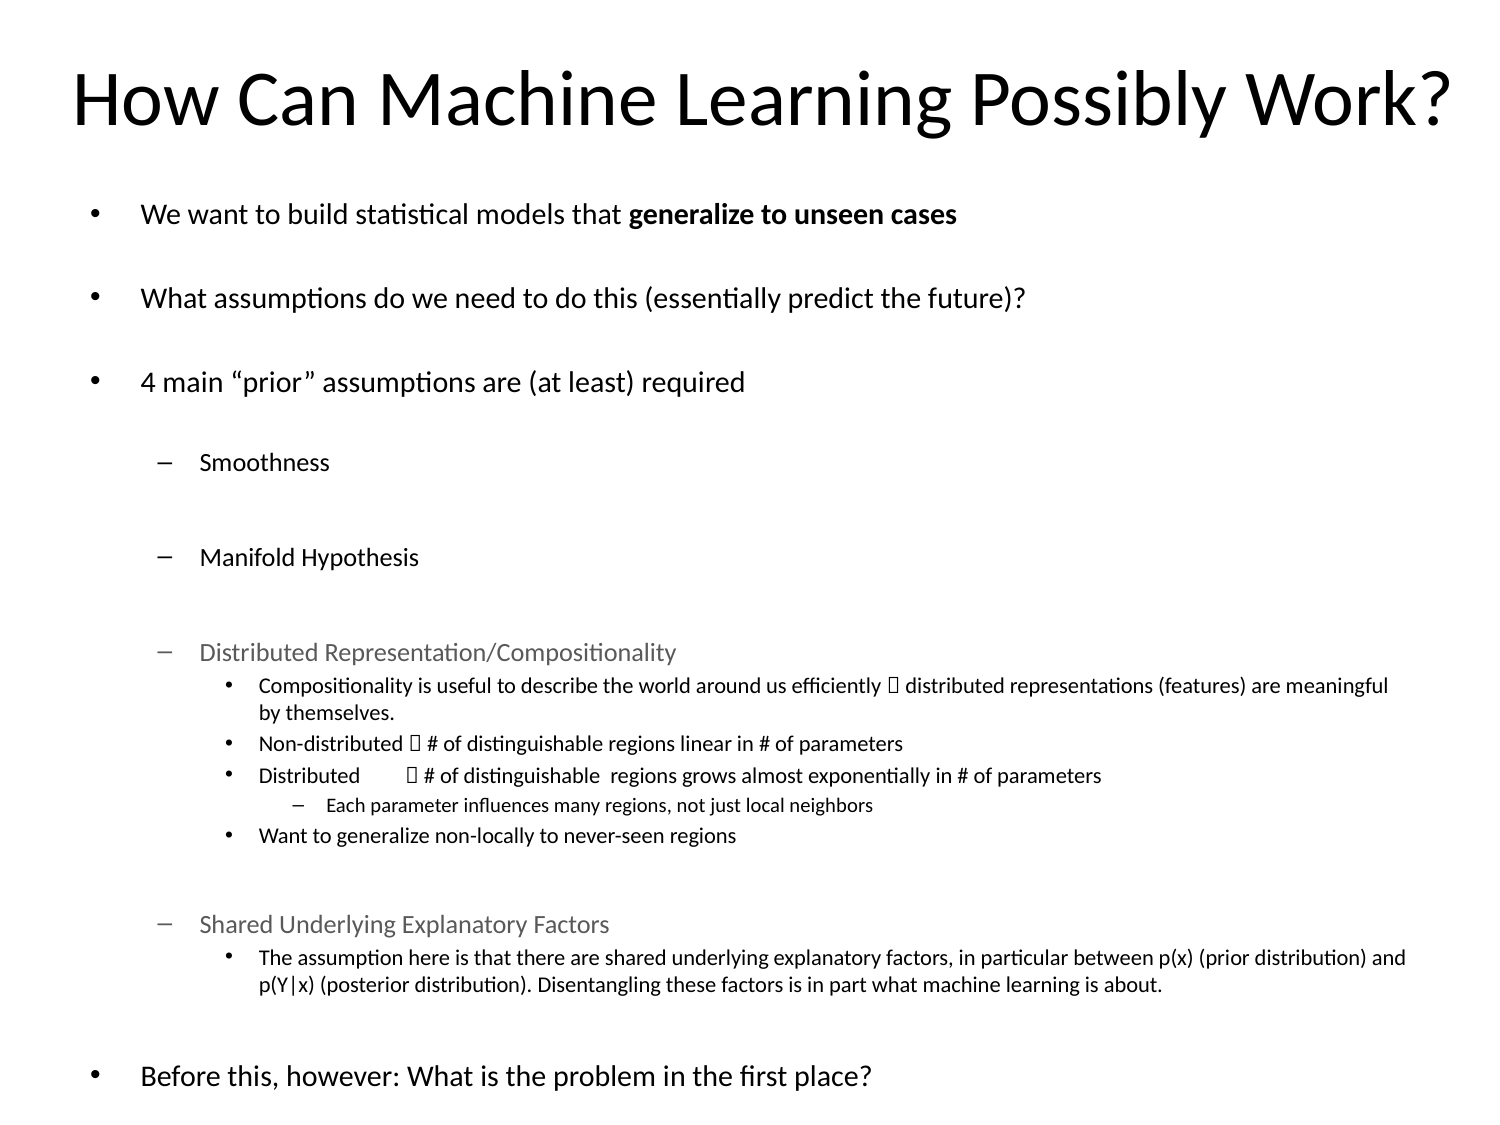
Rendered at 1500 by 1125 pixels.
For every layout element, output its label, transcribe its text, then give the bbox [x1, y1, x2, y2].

title How Can Machine Learning Possibly Work? [28, 0, 1500, 188]
list We want to build statistical models that generalize to unseen cases What assumptions do we need to do this (essentially predict the future)? 4 main “prior” assumptions are (at least) required Smoothness Manifold Hypothesis Distributed Representation/Compositionality Compositionality is useful to describe the world around us efficiently  distributed representations (features) are meaningful by themselves. Non-distributed  # of distinguishable regions linear in # of parameters Distributed  # of distinguishable regions grows almost exponentially in # of parameters Each parameter influences many regions, not just local neighbors Want to generalize non-locally to never-seen regions Shared Underlying Explanatory Factors The assumption here is that there are shared underlying explanatory factors, in particular between p(x) (prior distribution) and p(Y|x) (posterior distribution). Disentangling these factors is in part what machine learning is about. Before this, however: What is the problem in the first place? [75, 187, 1425, 1101]
